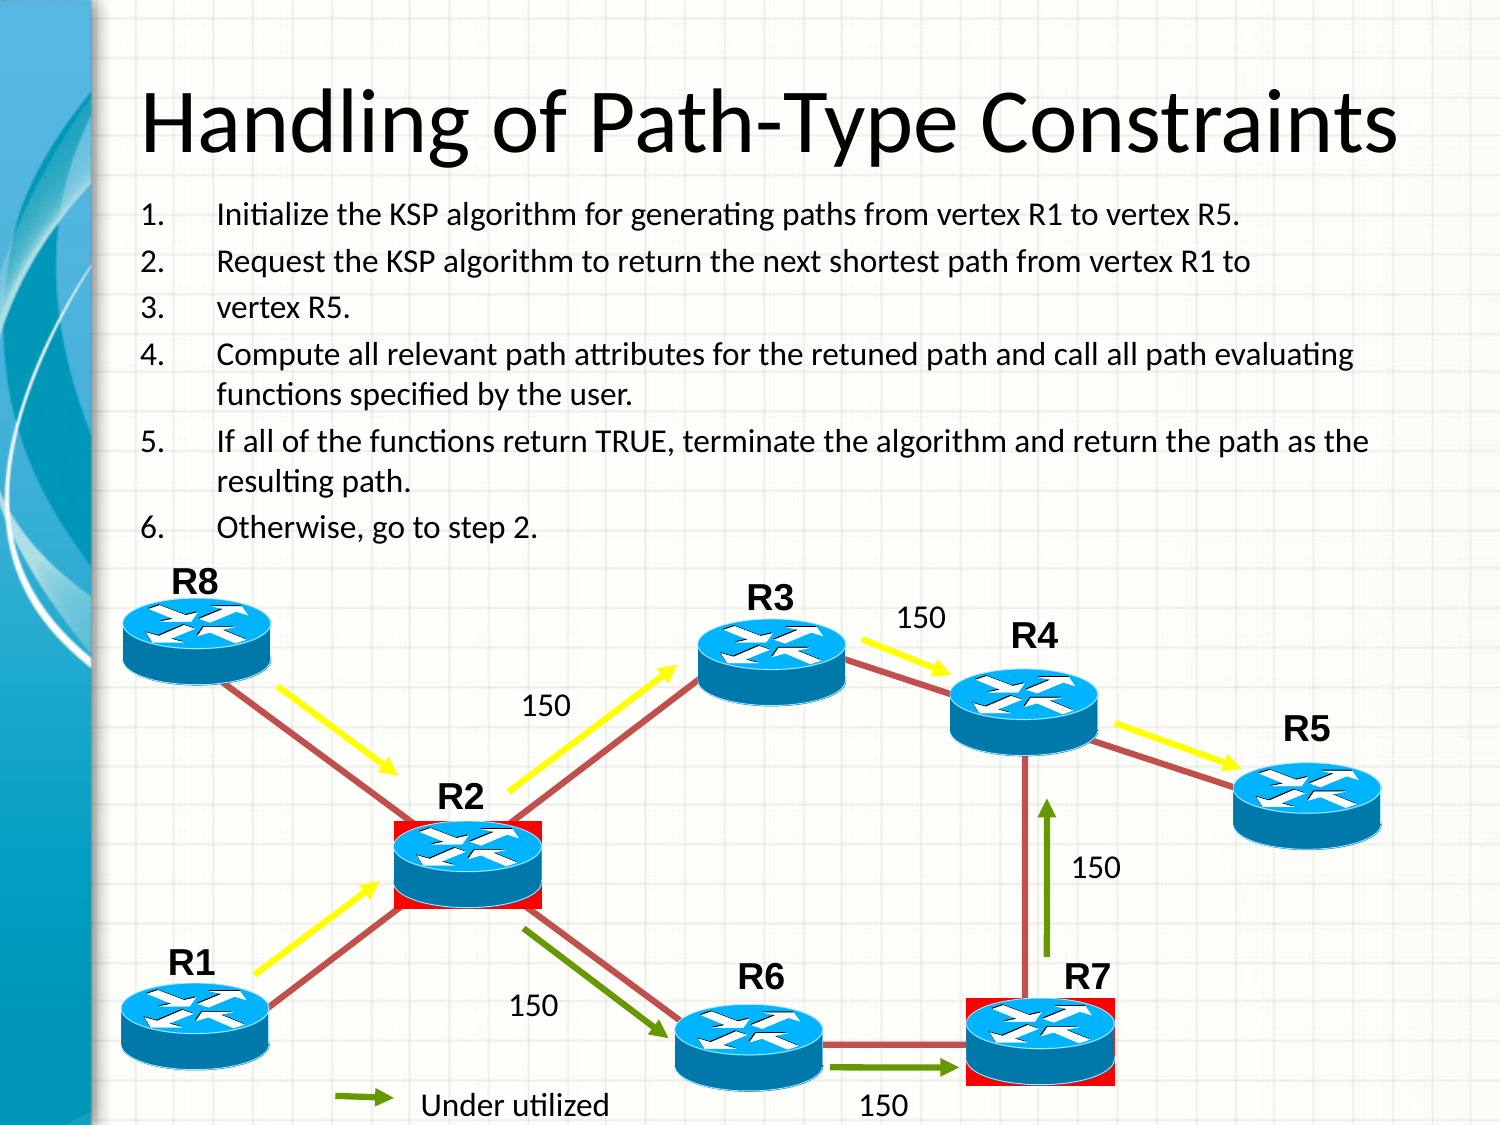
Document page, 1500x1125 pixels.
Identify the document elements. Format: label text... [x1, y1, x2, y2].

text_box 150 [846, 1077, 934, 1125]
text_box R5 [1270, 698, 1343, 755]
text_box [335, 1091, 394, 1104]
picture [0, 0, 1500, 1125]
title Handling of Path-Type Constraints [125, 22, 1450, 184]
text_box R8 [159, 551, 231, 596]
text_box [1040, 798, 1054, 957]
text_box 150 [883, 589, 972, 642]
text_box [523, 928, 669, 1039]
text_box R1 [156, 932, 228, 981]
text_box R4 [998, 604, 1071, 662]
text_box [829, 1061, 960, 1074]
list Initialize the KSP algorithm for generating paths from vertex R1 to vertex R5. Request the KSP algorithm to return the next shortest path from vertex R1 to vertex R5. Compute all relevant path attributes for the retuned path and call all path evaluating functions specified by the user. If all of the functions return TRUE, terminate the algorithm and return the path as the resulting path. Otherwise, go to step 2. [125, 184, 1450, 557]
text_box Under utilized [408, 1077, 672, 1125]
text_box R2 [425, 765, 497, 819]
text_box R7 [1051, 945, 1124, 1003]
text_box R3 [734, 566, 807, 617]
text_box 150 [496, 977, 584, 1030]
text_box R6 [725, 945, 798, 1002]
text_box 150 [508, 677, 597, 730]
text_box [254, 881, 380, 975]
text_box [277, 686, 399, 776]
text_box [597, 664, 678, 726]
text_box [861, 639, 947, 677]
text_box 150 [1058, 839, 1147, 892]
